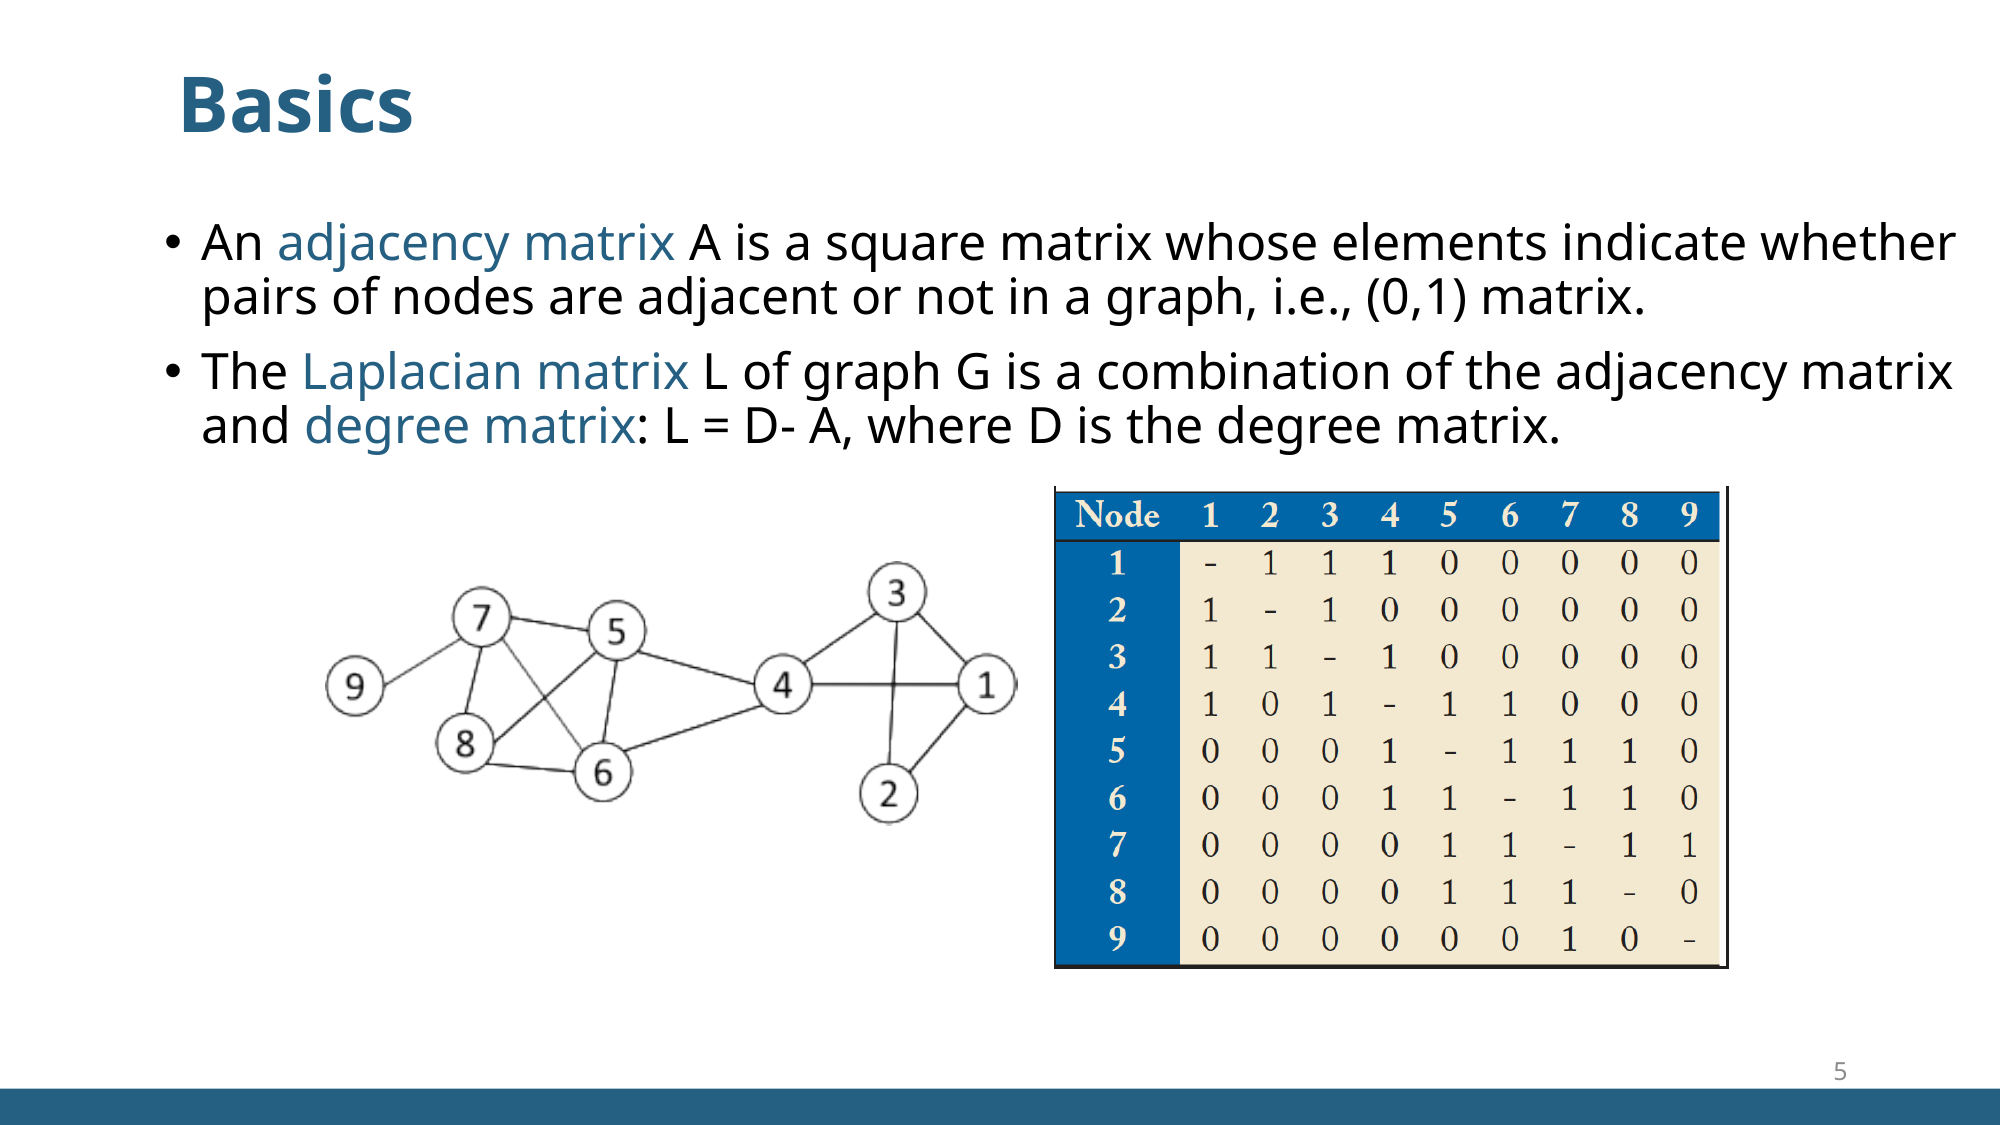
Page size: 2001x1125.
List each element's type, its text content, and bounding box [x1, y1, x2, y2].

picture [1050, 486, 1731, 970]
text_box An adjacency matrix A is a square matrix whose elements indicate whether pairs of nodes are adjacent or not in a graph, i.e., (0,1) matrix. The Laplacian matrix L of graph G is a combination of the adjacency matrix and degree matrix: L = D- A, where D is the degree matrix. [149, 209, 2000, 1125]
text_box [0, 1088, 149, 1125]
title Basics [162, 64, 1521, 152]
slide_number 5 [1412, 1042, 1863, 1103]
picture [325, 561, 1018, 826]
